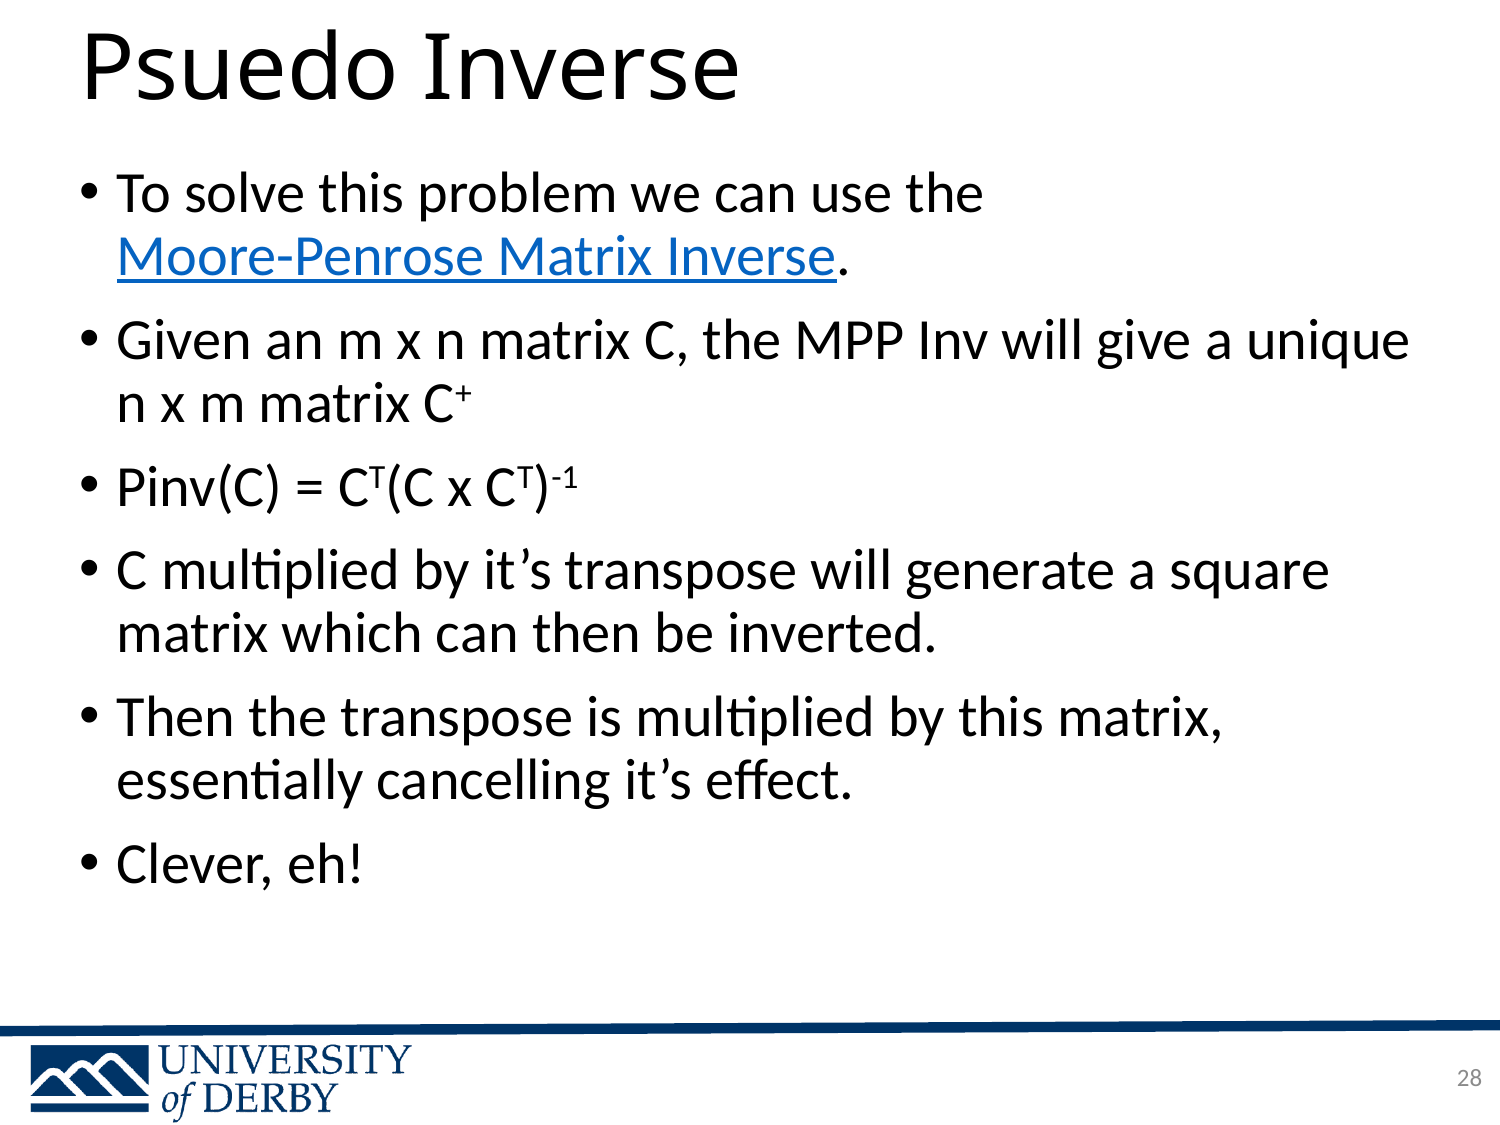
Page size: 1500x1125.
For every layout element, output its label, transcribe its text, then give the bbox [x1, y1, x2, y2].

slide_number 28 [1333, 1046, 1498, 1107]
title Psuedo Inverse [64, 0, 1435, 139]
list To solve this problem we can use the Moore-Penrose Matrix Inverse. Given an m x n matrix C, the MPP Inv will give a unique n x m matrix C+ Pinv(C) = CT(C x CT)-1 C multiplied by it’s transpose will generate a square matrix which can then be inverted. Then the transpose is multiplied by this matrix, essentially cancelling it’s effect. Clever, eh! [64, 154, 1435, 1014]
picture [0, 1000, 442, 1125]
